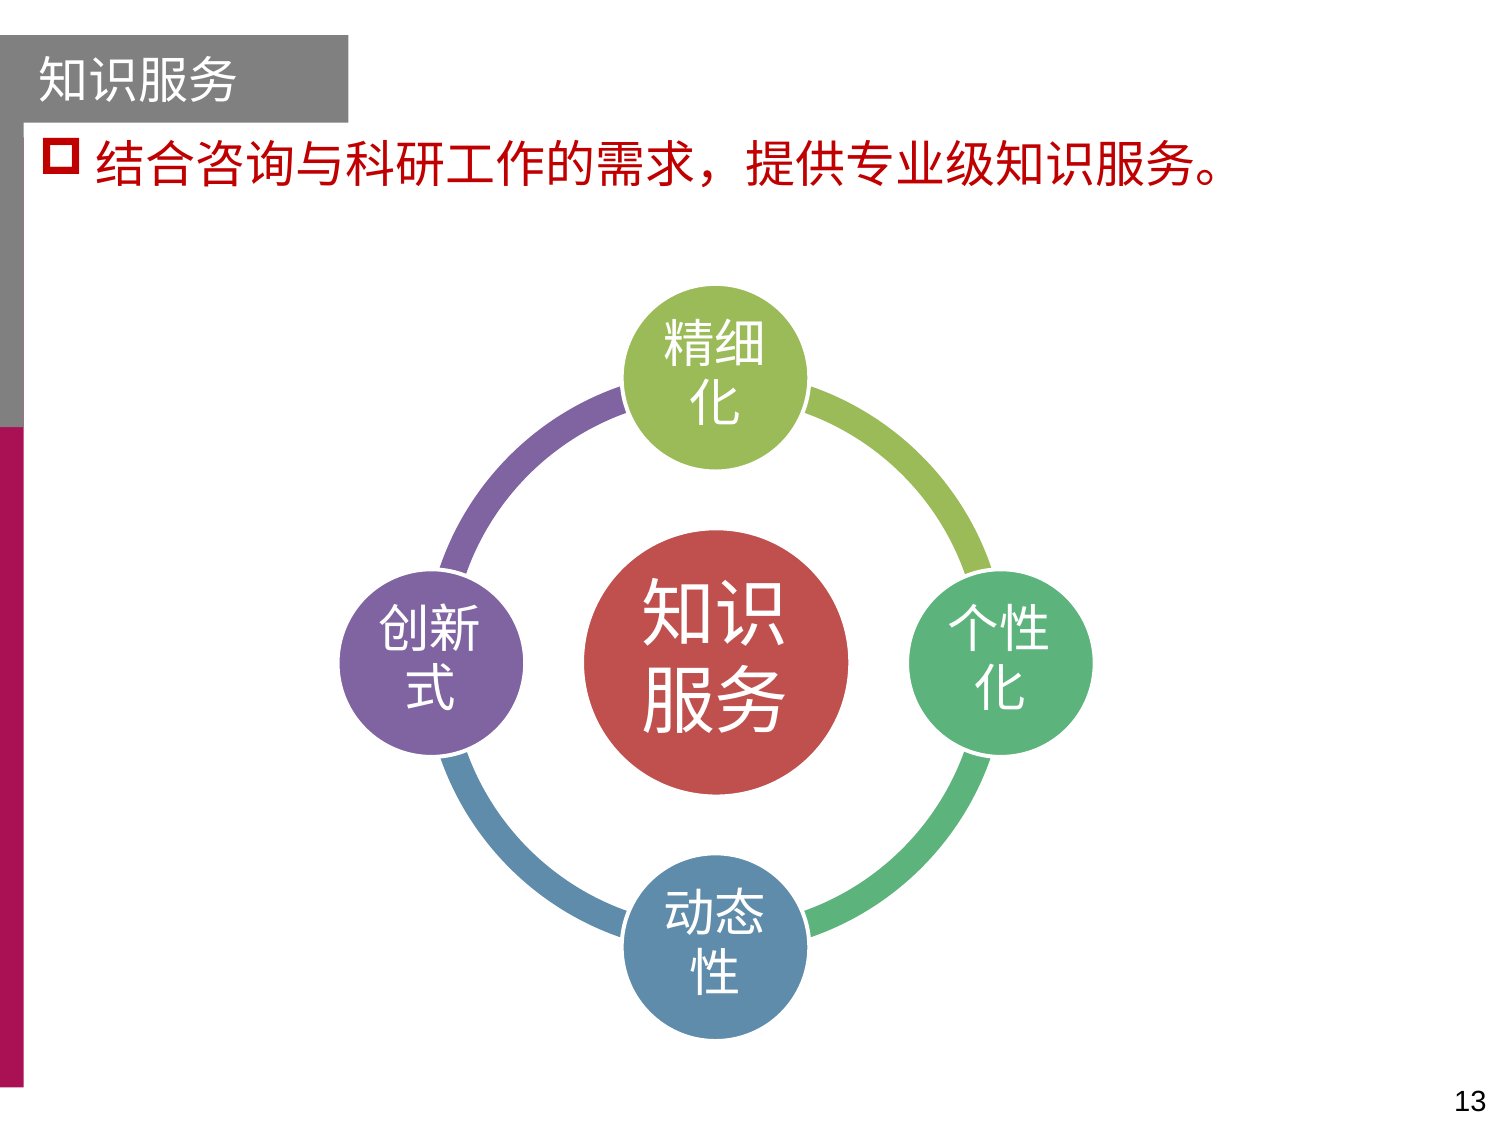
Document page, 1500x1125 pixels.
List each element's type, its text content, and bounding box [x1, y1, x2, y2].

text_box 结合咨询与科研工作的需求，提供专业级知识服务。 [24, 124, 1432, 256]
picture [269, 280, 1161, 1044]
slide_number 13 [1151, 1046, 1500, 1125]
text_box 知识服务 [0, 35, 349, 123]
